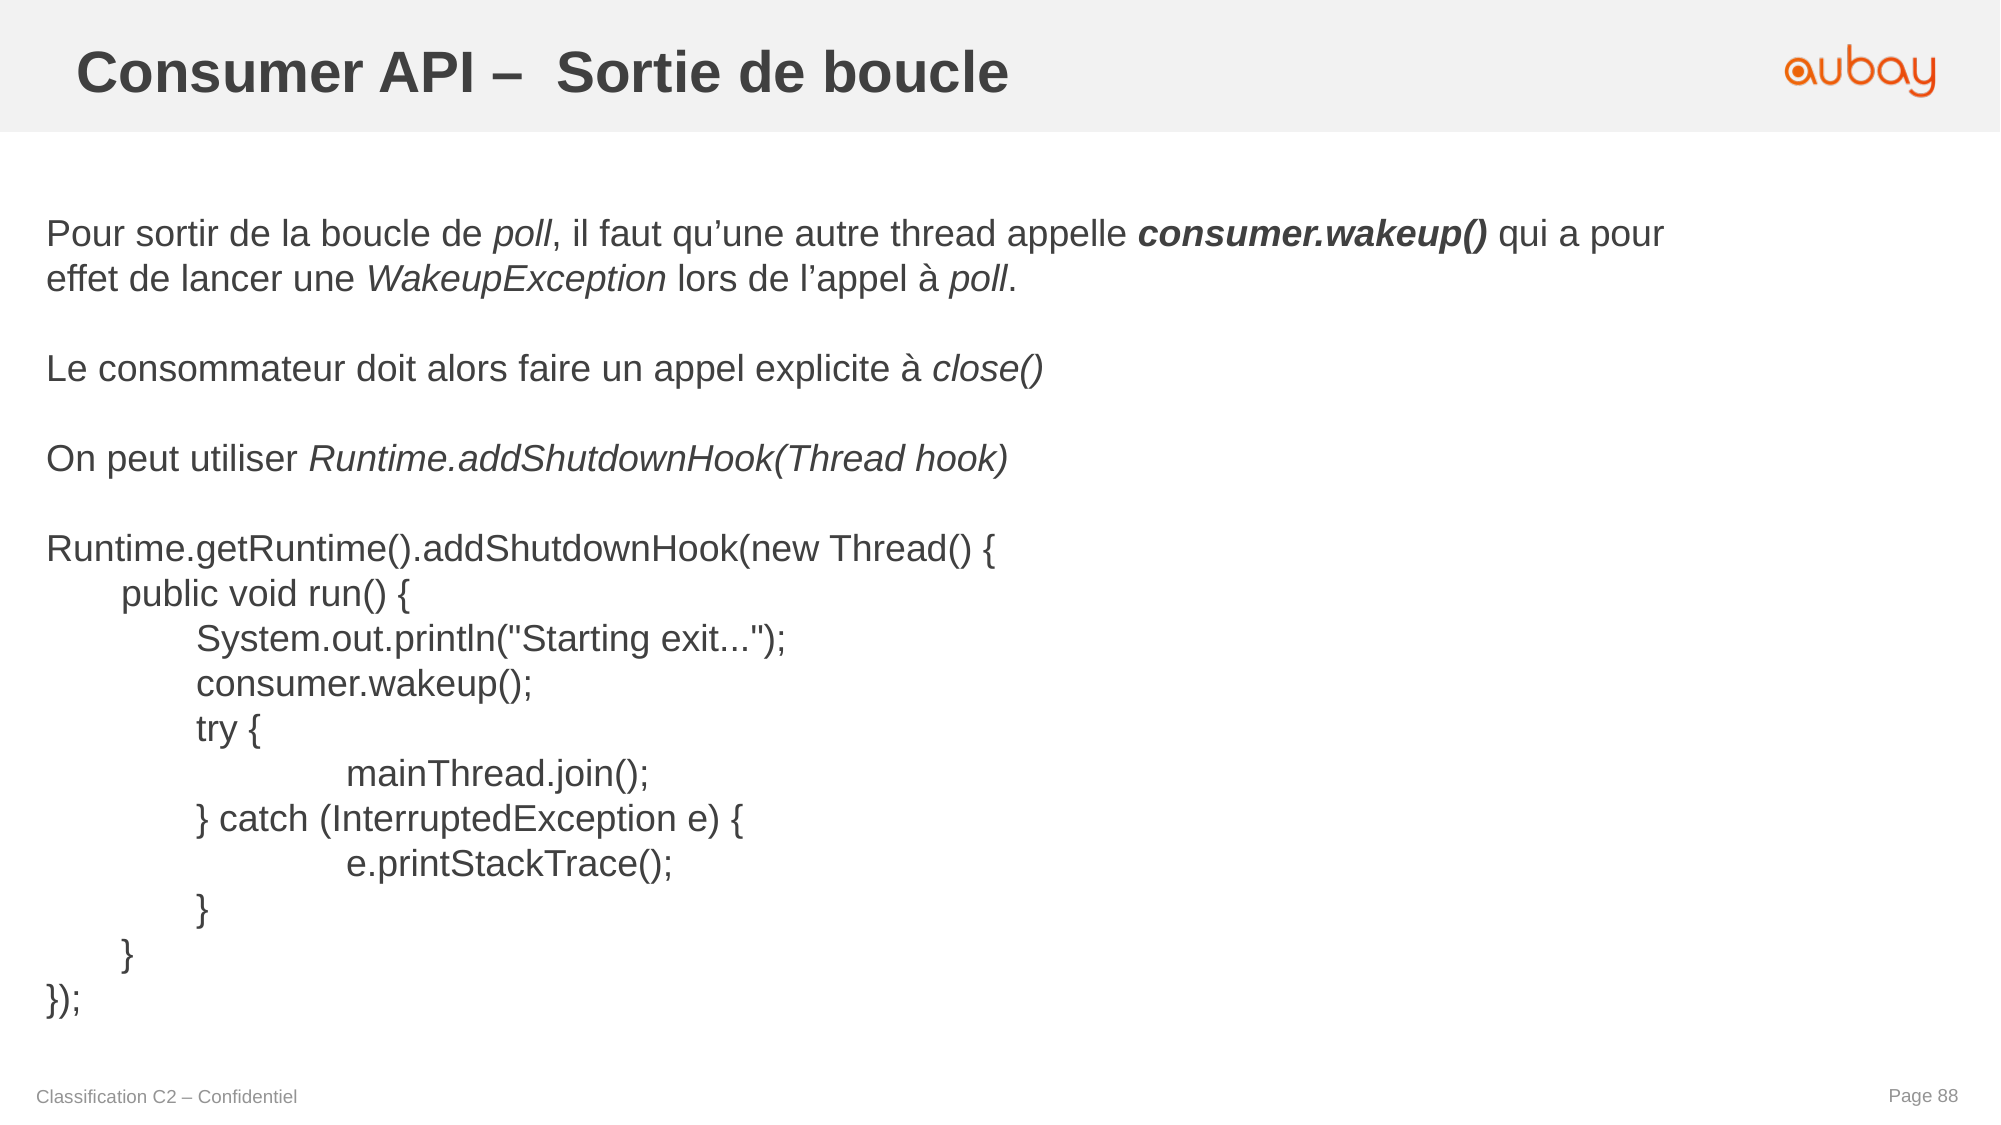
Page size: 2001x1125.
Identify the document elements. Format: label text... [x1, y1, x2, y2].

list Consumer API – Sortie de boucle [61, 33, 1720, 115]
picture [1781, 26, 1939, 116]
text_box Pour sortir de la boucle de poll, il faut qu’une autre thread appelle consumer.wakeup() qui a pour effet de lancer une WakeupException lors de l’appel à poll. Le consommateur doit alors faire un appel explicite à close() On peut utiliser Runtime.addShutdownHook(Thread hook) Runtime.getRuntime().addShutdownHook(new Thread() { public void run() { System.out.println("Starting exit..."); consumer.wakeup(); try { mainThread.join(); } catch (InterruptedException e) { e.printStackTrace(); } } }); [31, 156, 1689, 1125]
